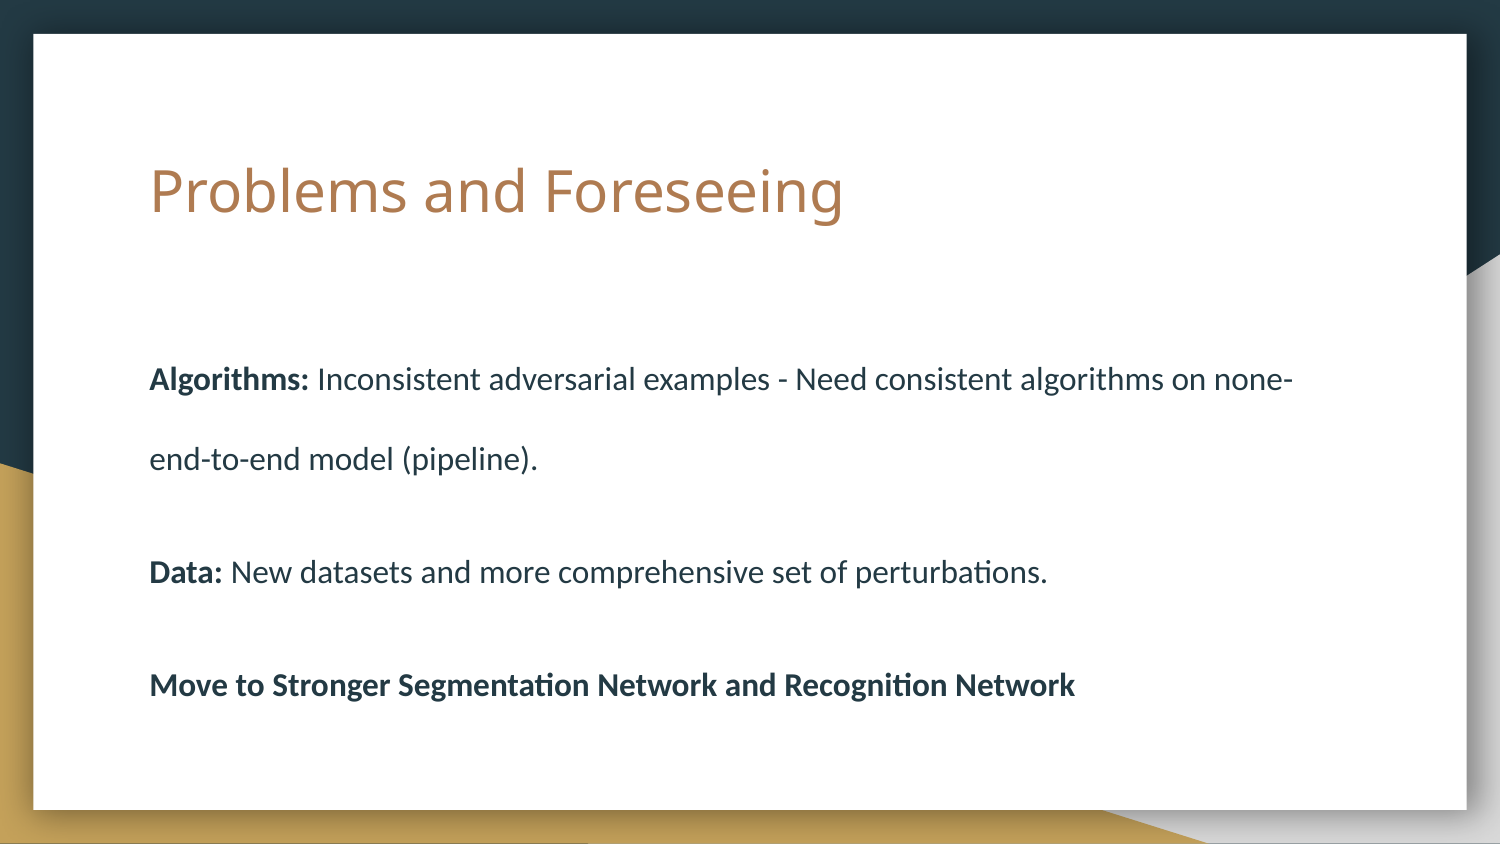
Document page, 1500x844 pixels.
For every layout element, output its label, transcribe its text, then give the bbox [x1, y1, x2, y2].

title Problems and Foreseeing [134, 138, 1366, 296]
list Algorithms: Inconsistent adversarial examples - Need consistent algorithms on none-end-to-end model (pipeline). Data: New datasets and more comprehensive set of perturbations. Move to Stronger Segmentation Network and Recognition Network [134, 302, 1366, 704]
